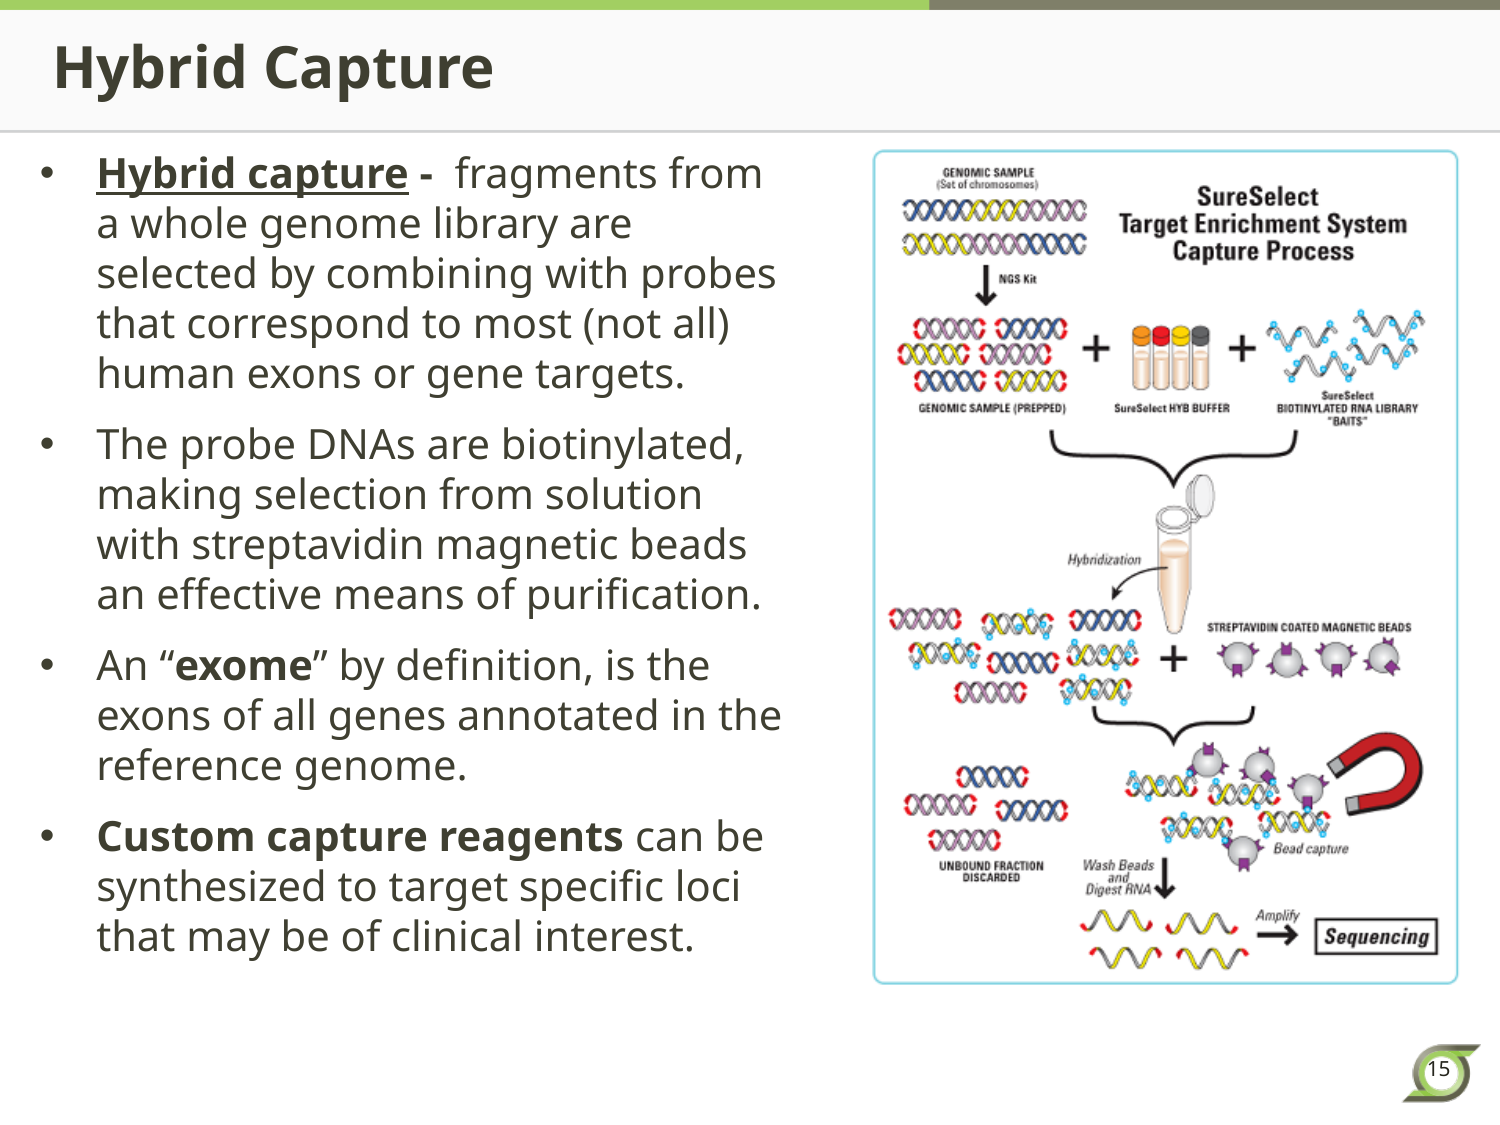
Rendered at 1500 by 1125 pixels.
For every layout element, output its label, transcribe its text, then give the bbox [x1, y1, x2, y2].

list Hybrid capture - fragments from a whole genome library are selected by combining with probes that correspond to most (not all) human exons or gene targets. The probe DNAs are biotinylated, making selection from solution with streptavidin magnetic beads an effective means of purification. An “exome” by definition, is the exons of all genes annotated in the reference genome. Custom capture reagents can be synthesized to target specific loci that may be of clinical interest. [24, 139, 813, 1088]
title Hybrid Capture [37, 18, 1454, 112]
picture [871, 147, 1463, 988]
